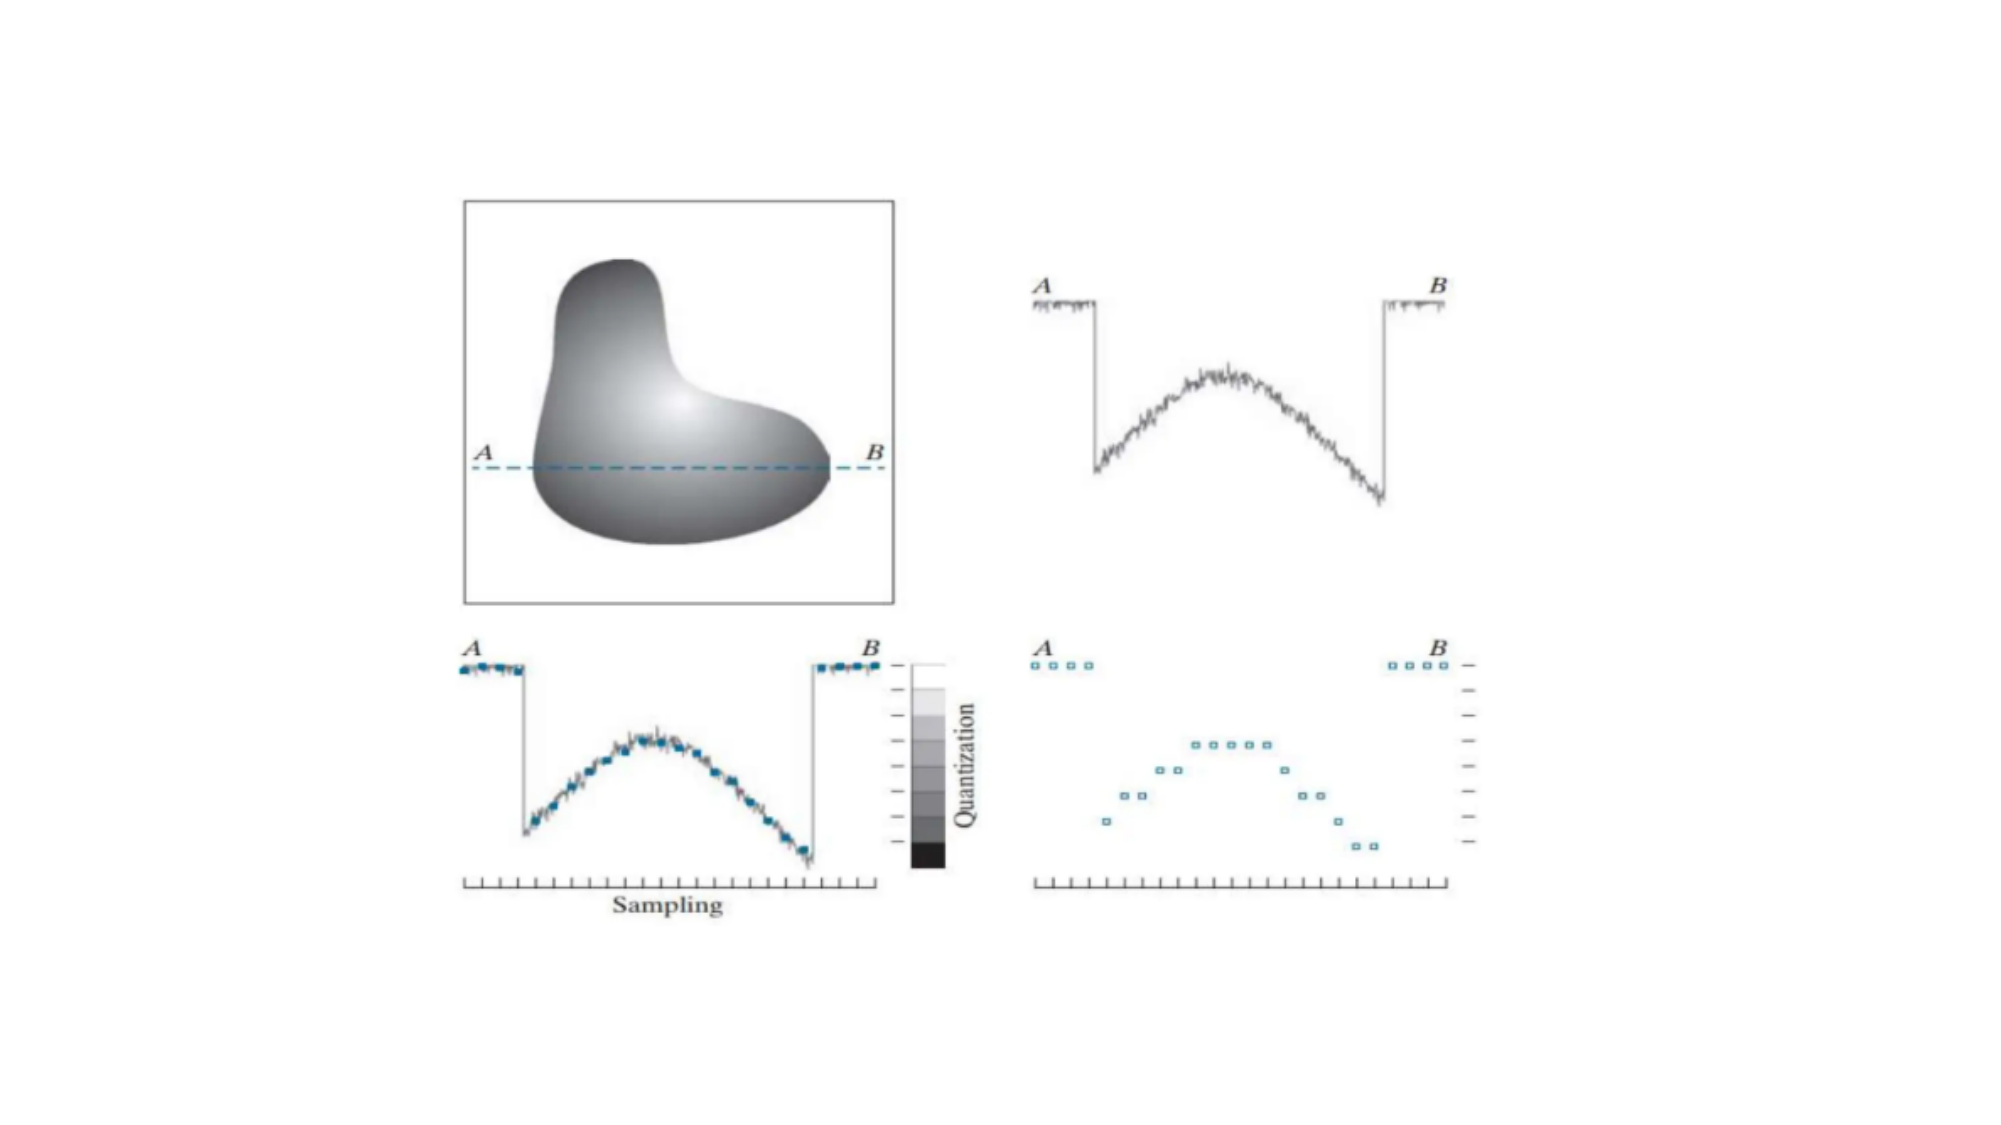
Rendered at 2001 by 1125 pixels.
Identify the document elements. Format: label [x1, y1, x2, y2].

list [379, 147, 1489, 926]
